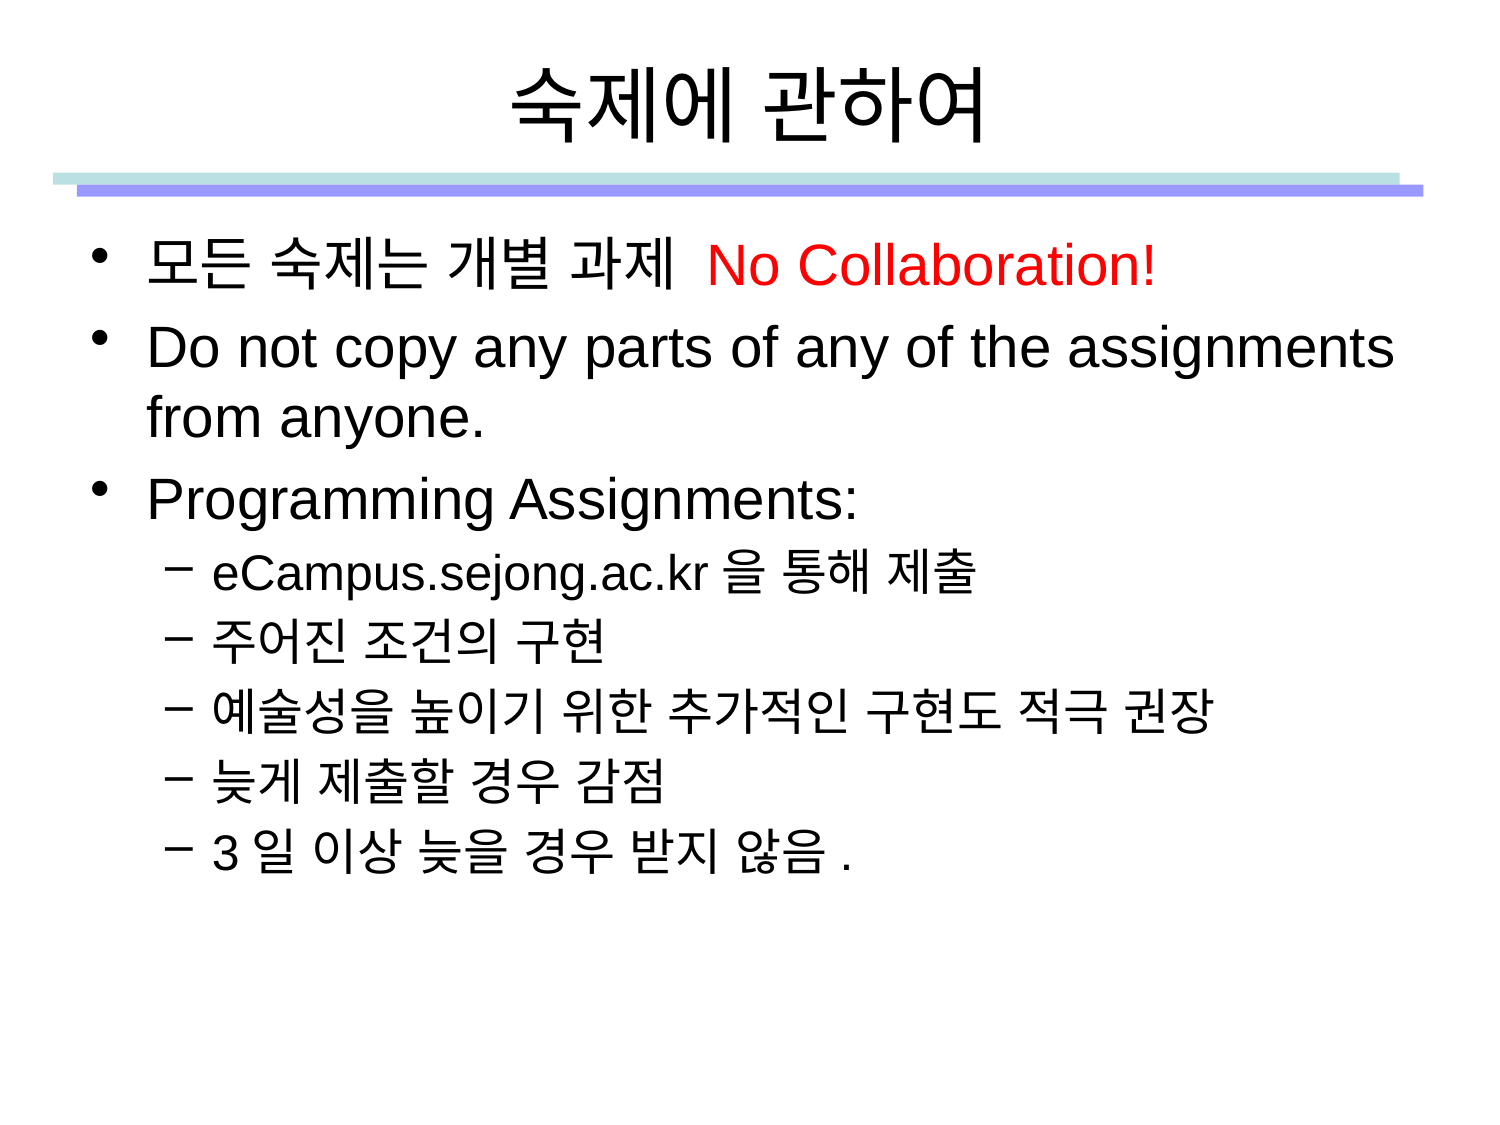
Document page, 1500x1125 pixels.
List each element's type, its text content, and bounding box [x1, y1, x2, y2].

title 숙제에 관하여 [75, 45, 1425, 161]
list 모든 숙제는 개별 과제 No Collaboration! Do not copy any parts of any of the assignments from anyone. Programming Assignments: eCampus.sejong.ac.kr을 통해 제출 주어진 조건의 구현 예술성을 높이기 위한 추가적인 구현도 적극 권장 늦게 제출할 경우 감점 3일 이상 늦을 경우 받지 않음. [75, 220, 1425, 1005]
